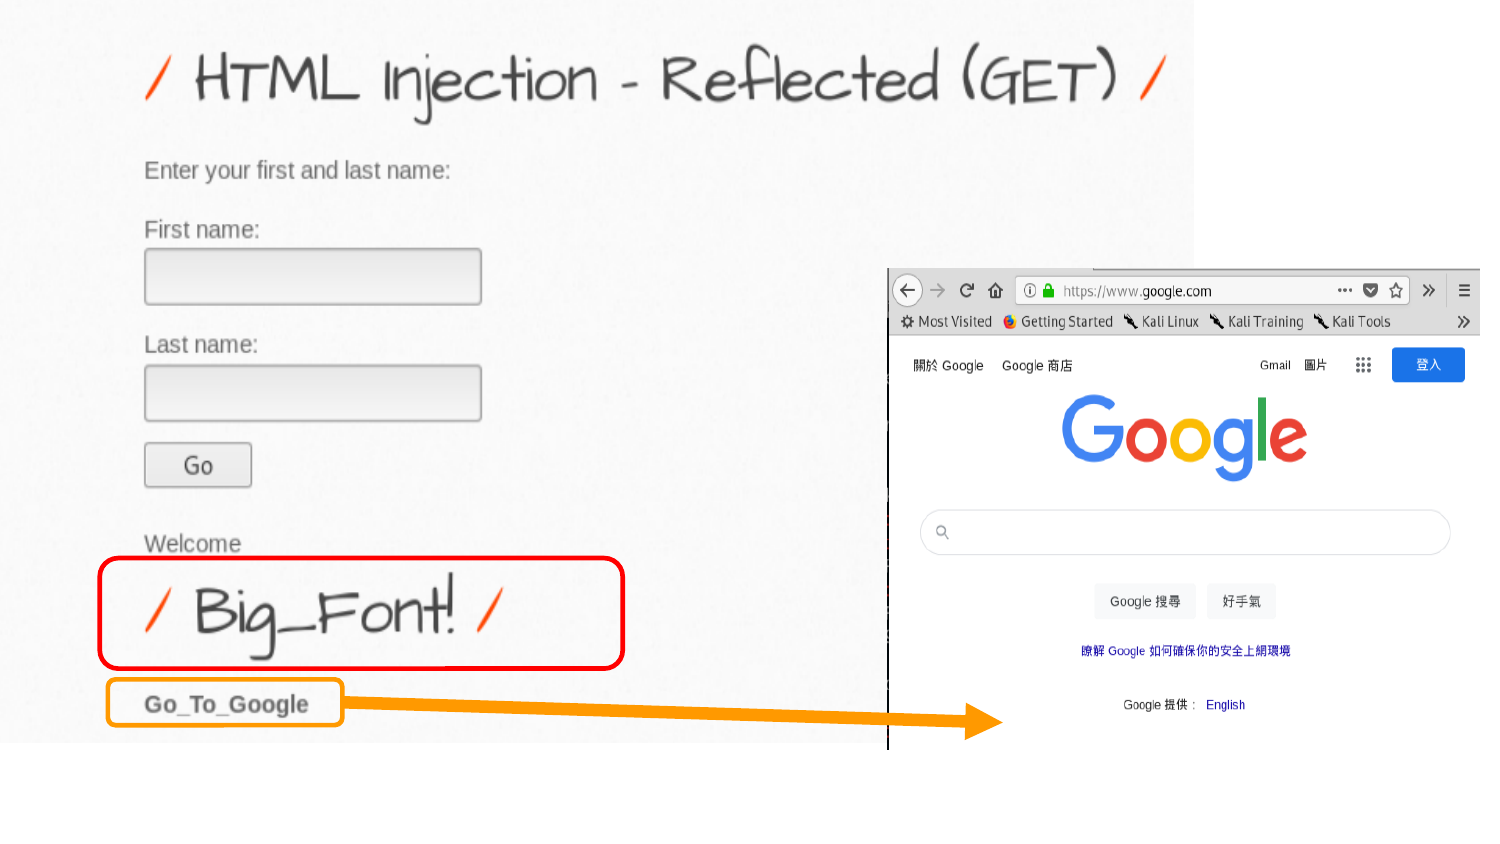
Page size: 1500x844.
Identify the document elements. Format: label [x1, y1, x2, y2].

picture [0, 0, 1481, 750]
text_box [342, 702, 1004, 723]
